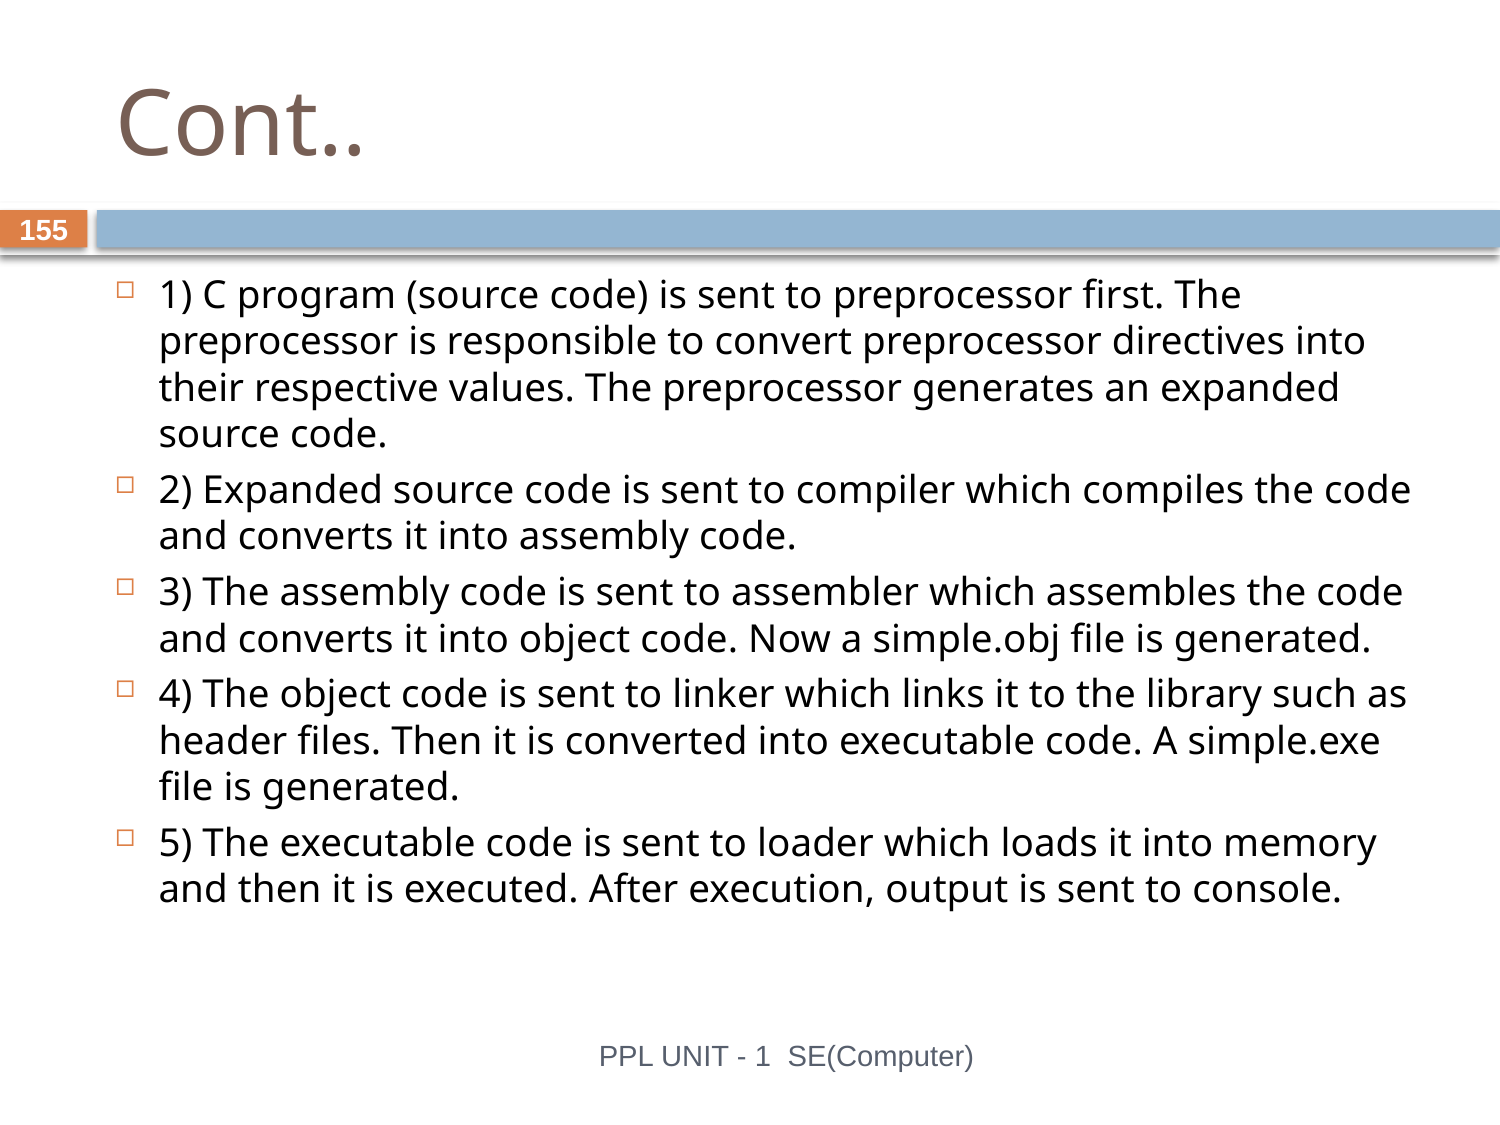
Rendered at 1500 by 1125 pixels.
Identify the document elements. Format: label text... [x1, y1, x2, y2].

list 1) C program (source code) is sent to preprocessor first. The preprocessor is responsible to convert preprocessor directives into their respective values. The preprocessor generates an expanded source code. 2) Expanded source code is sent to compiler which compiles the code and converts it into assembly code. 3) The assembly code is sent to assembler which assembles the code and converts it into object code. Now a simple.obj file is generated. 4) The object code is sent to linker which links it to the library such as header files. Then it is converted into executable code. A simple.exe file is generated. 5) The executable code is sent to loader which loads it into memory and then it is executed. After execution, output is sent to console. [100, 262, 1438, 1000]
slide_number 155 [0, 208, 88, 249]
footer PPL UNIT - 1 SE(Computer) [99, 1024, 990, 1085]
title Cont.. [100, 37, 1438, 200]
